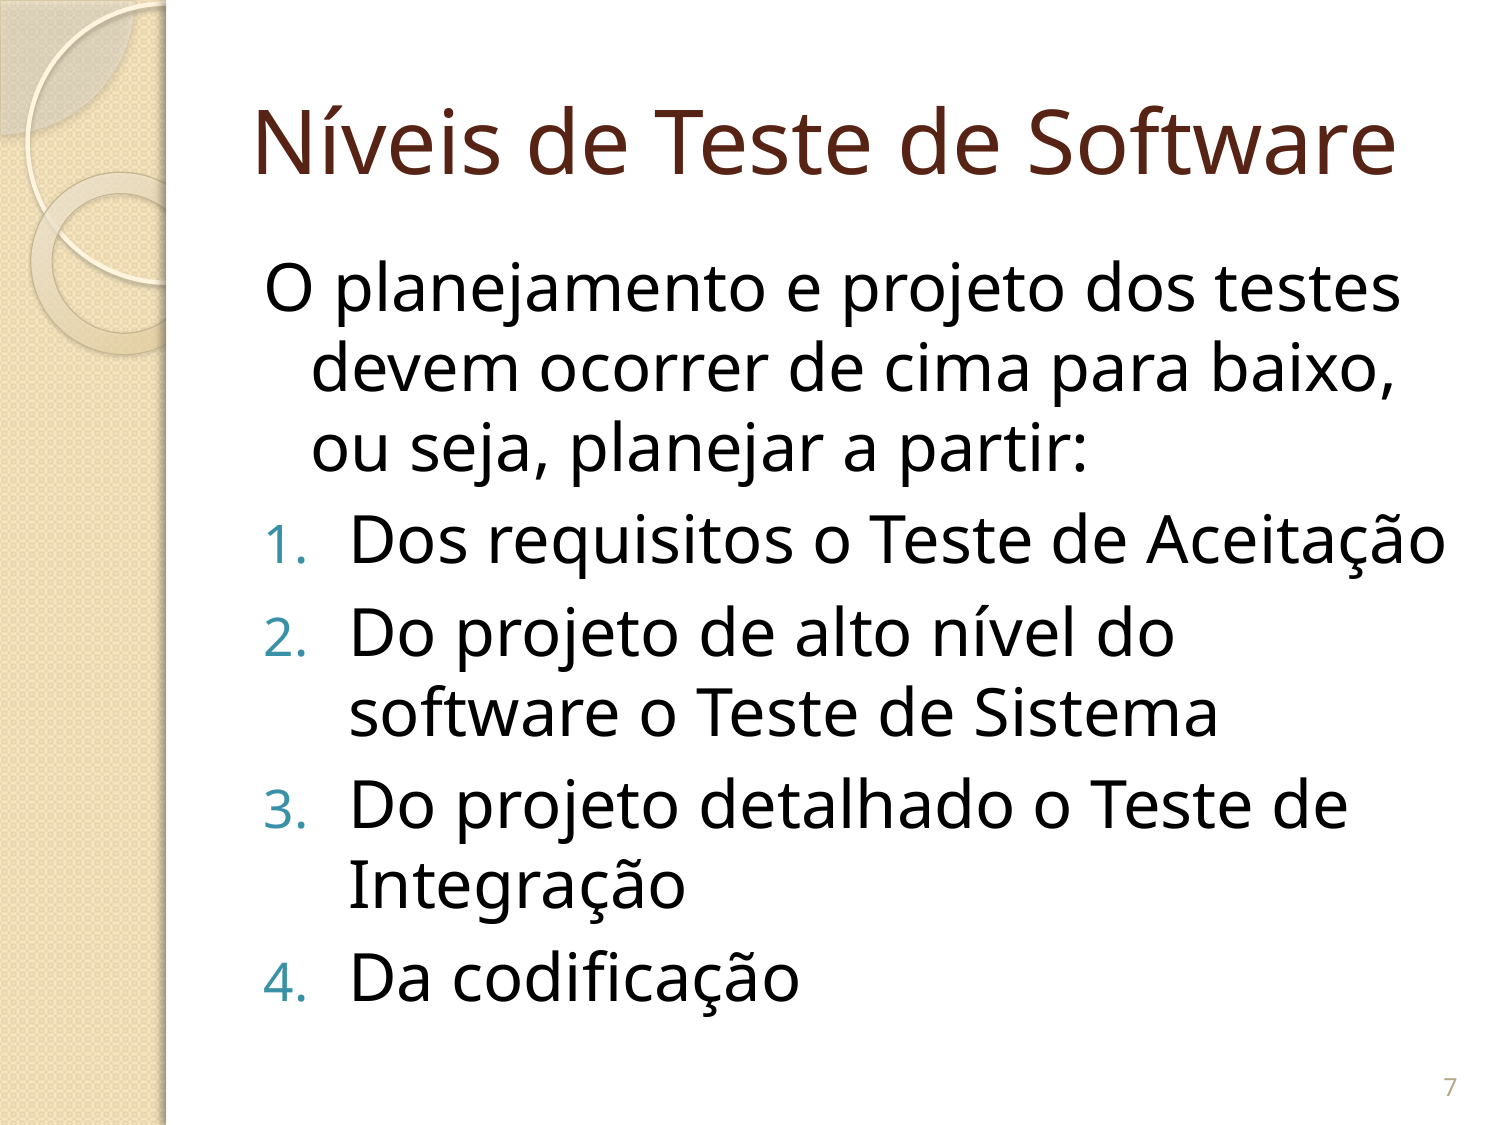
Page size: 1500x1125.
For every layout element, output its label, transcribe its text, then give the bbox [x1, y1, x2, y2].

title Níveis de Teste de Software [235, 45, 1466, 233]
list O planejamento e projeto dos testes devem ocorrer de cima para baixo, ou seja, planejar a partir: Dos requisitos o Teste de Aceitação Do projeto de alto nível do software o Teste de Sistema Do projeto detalhado o Teste de Integração Da codificação [235, 237, 1466, 1025]
slide_number 7 [1413, 1034, 1488, 1113]
